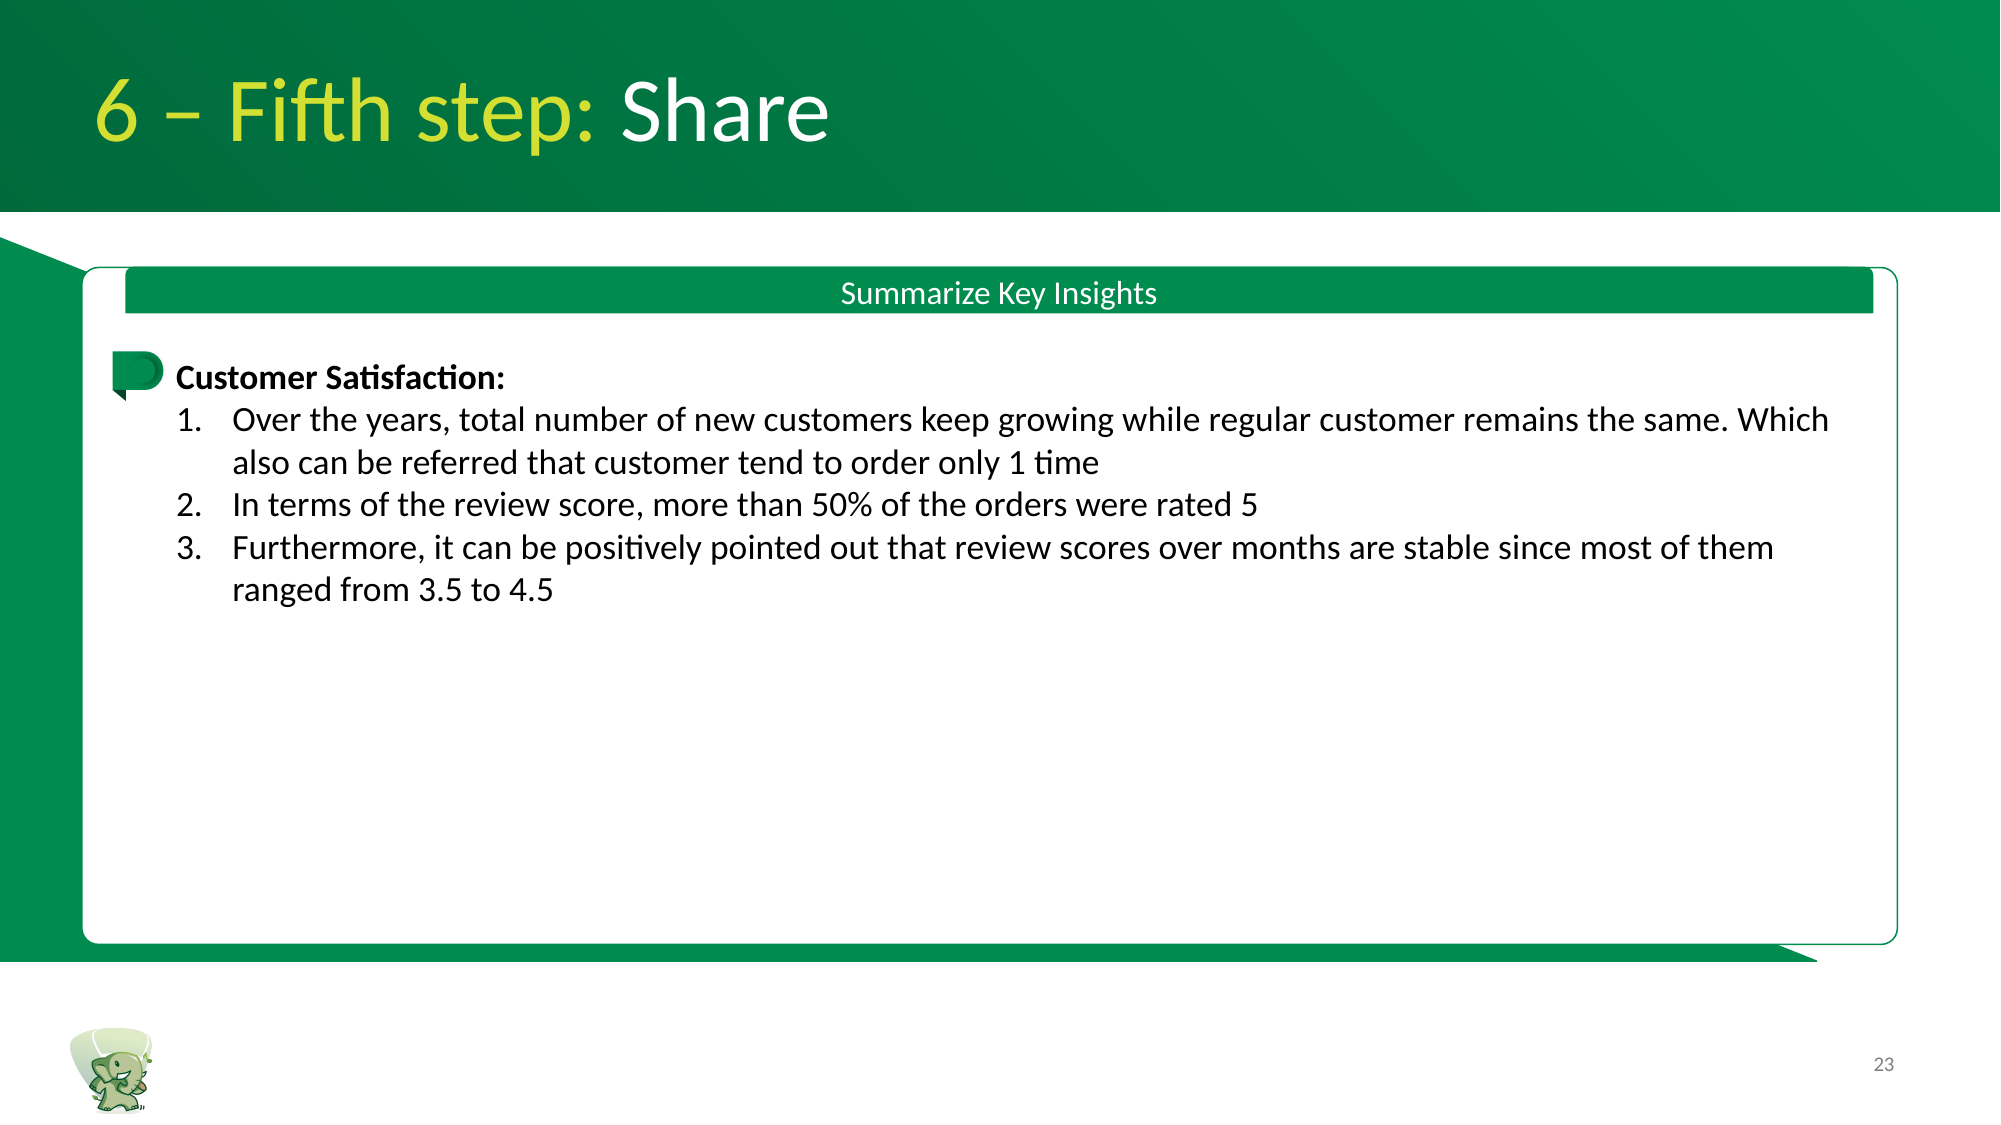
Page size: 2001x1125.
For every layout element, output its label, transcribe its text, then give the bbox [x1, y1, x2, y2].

text_box [0, 0, 2000, 212]
text_box 6 – Fifth step: Share [79, 54, 1873, 169]
text_box Customer Satisfaction: Over the years, total number of new customers keep growing while regular customer remains the same. Which also can be referred that customer tend to order only 1 time In terms of the review score, more than 50% of the orders were rated 5 Furthermore, it can be positively pointed out that review scores over months are stable since most of them ranged from 3.5 to 4.5 [176, 353, 1835, 923]
text_box [102, 252, 849, 294]
text_box [0, 237, 1818, 963]
text_box Summarize Key Insights [125, 266, 1874, 314]
text_box [80, 266, 1899, 946]
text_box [112, 351, 164, 402]
picture [70, 1028, 152, 1114]
